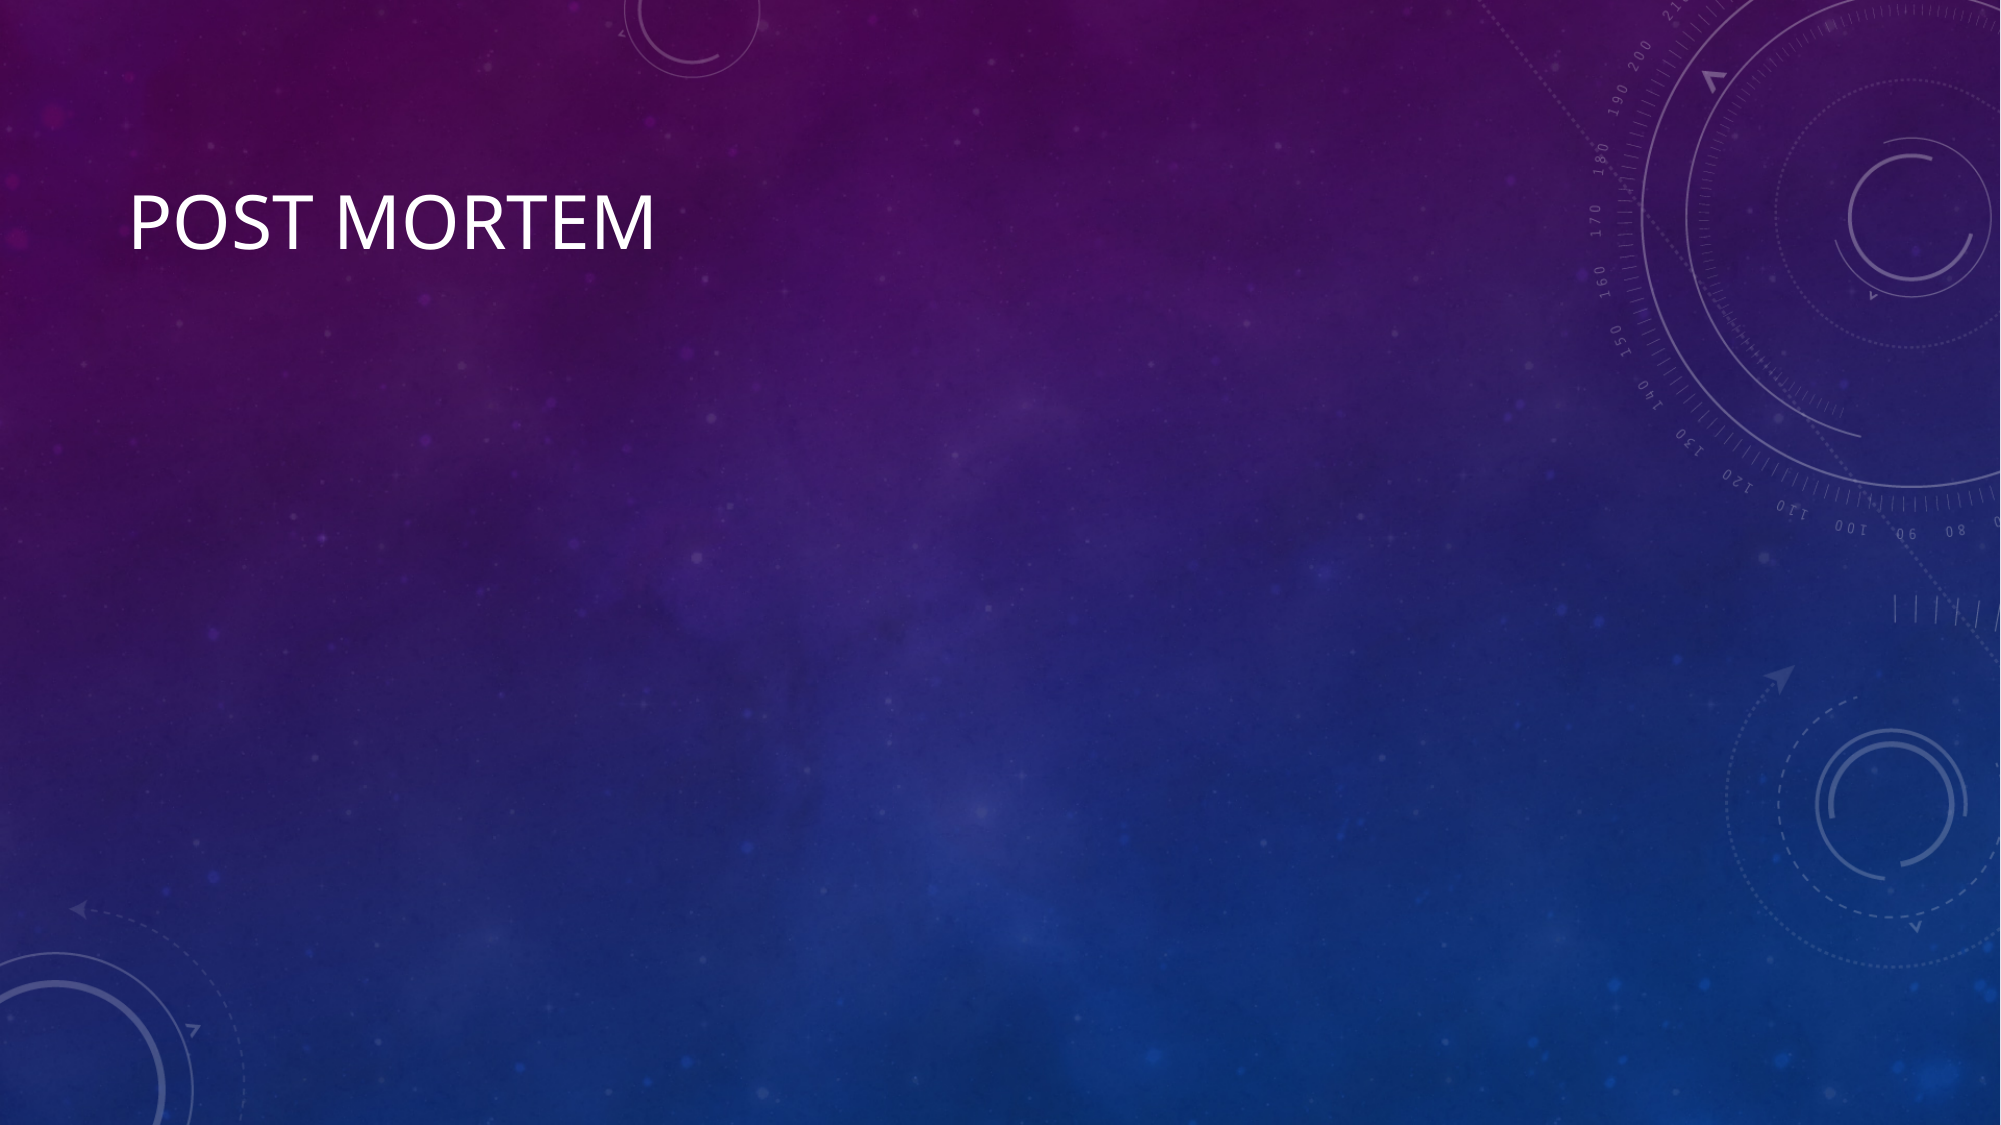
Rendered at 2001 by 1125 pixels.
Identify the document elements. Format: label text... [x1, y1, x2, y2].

title Post Mortem [112, 99, 1775, 339]
picture [0, 0, 2001, 1125]
